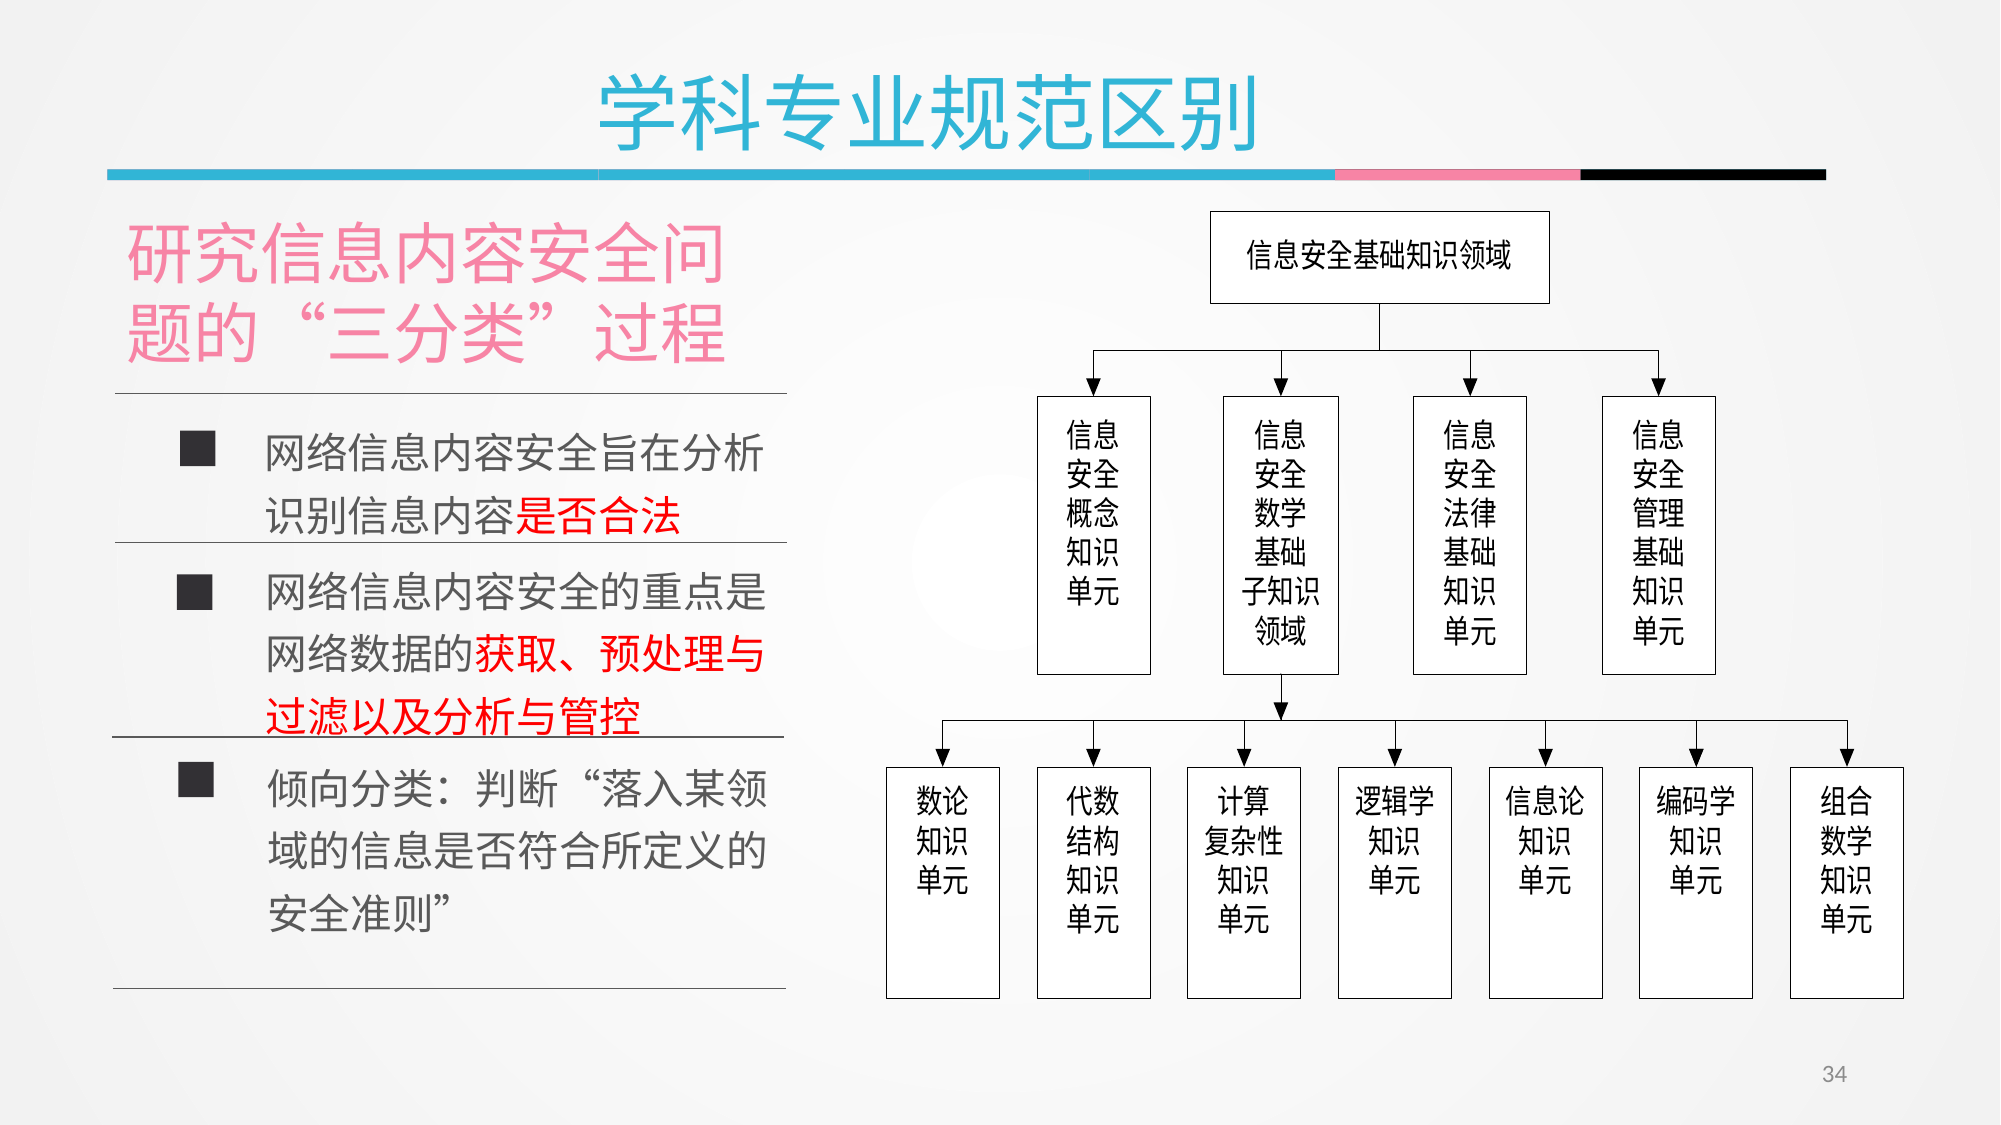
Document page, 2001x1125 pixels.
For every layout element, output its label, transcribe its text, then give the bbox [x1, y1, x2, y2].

text_box [177, 761, 215, 798]
text_box 学科专业规范区别 [581, 54, 1277, 169]
text_box 倾向分类：判断“落入某领域的信息是否符合所定义的安全准则” [252, 742, 802, 945]
text_box [179, 430, 216, 467]
text_box 研究信息内容安全问题的“三分类”过程 [111, 204, 801, 380]
text_box [176, 573, 213, 611]
text_box 网络信息内容安全旨在分析识别信息内容是否合法 [249, 407, 788, 542]
text_box 网络信息内容安全的重点是网络数据的获取、预处理与过滤以及分析与管控 [250, 545, 801, 748]
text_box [107, 169, 1827, 181]
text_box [882, 206, 1908, 1003]
slide_number 34 [1412, 1042, 1863, 1103]
